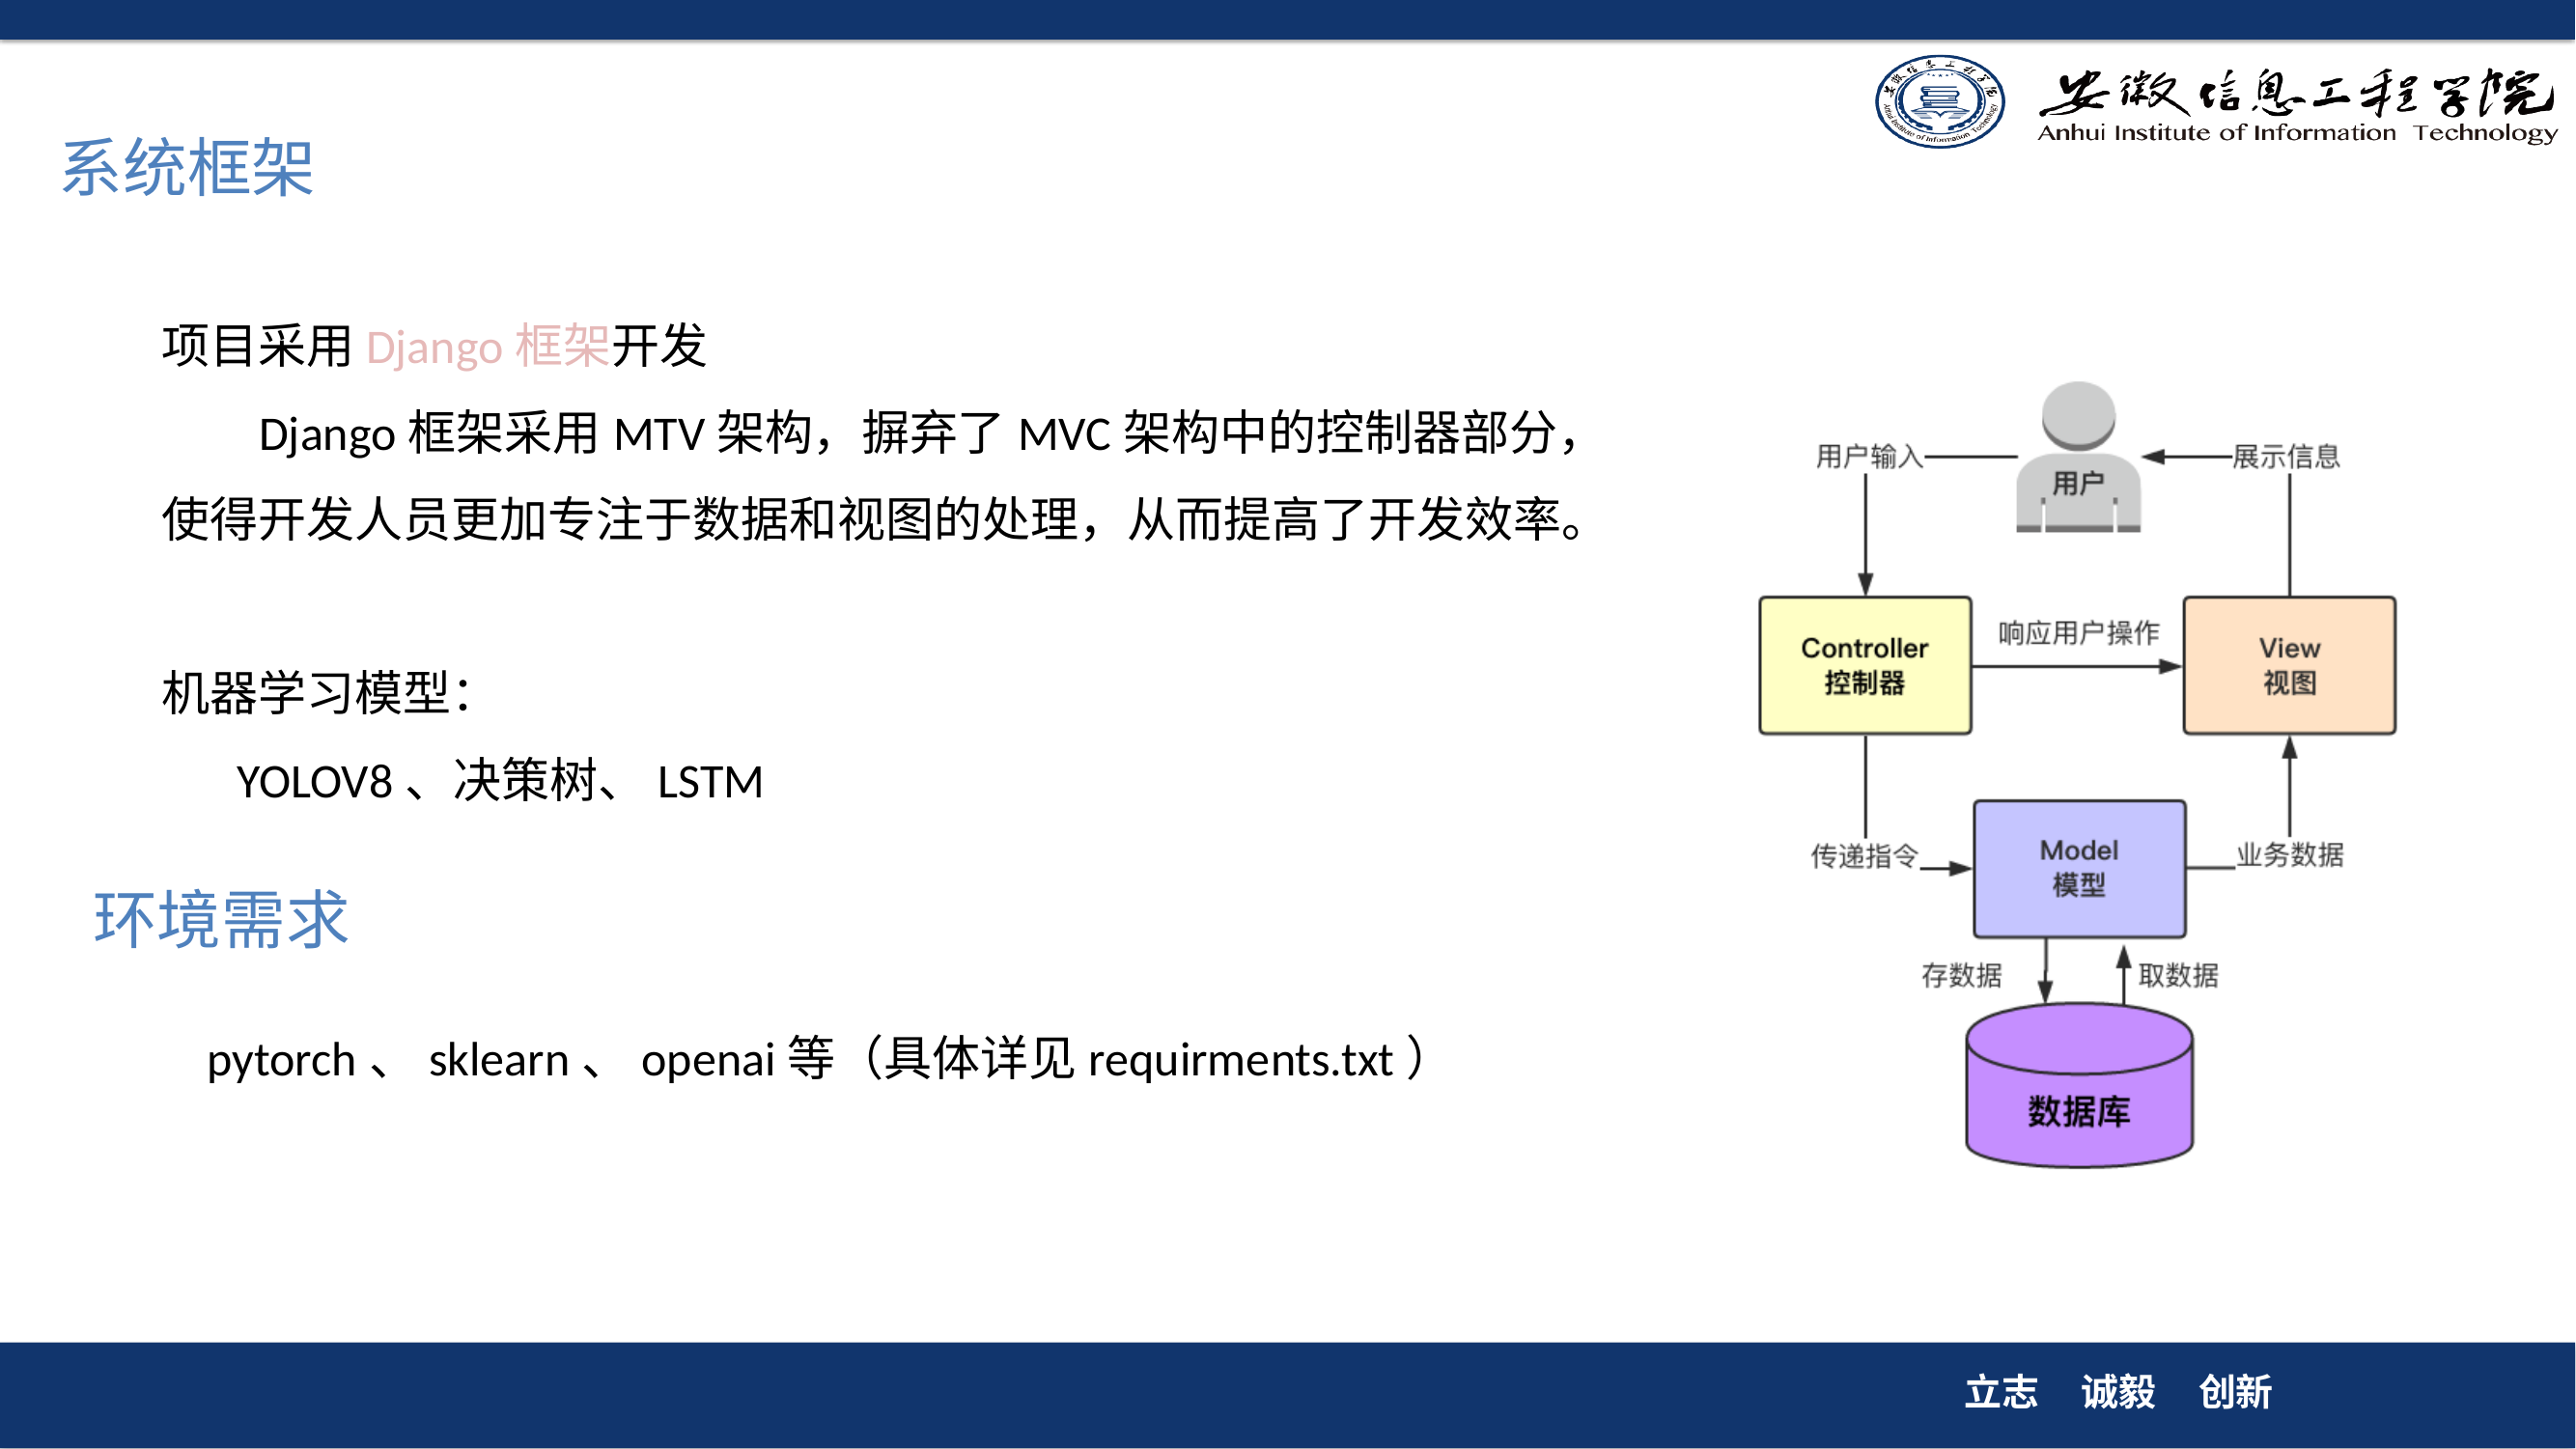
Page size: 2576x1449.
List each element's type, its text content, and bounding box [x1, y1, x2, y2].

picture [1743, 358, 2422, 1191]
text_box 项目采用Django框架开发 Django框架采用MTV架构，摒弃了MVC架构中的控制器部分，使得开发人员更加专注于数据和视图的处理，从而提高了开发效率。 机器学习模型： YOLOV8、决策树、LSTM [147, 279, 1626, 816]
picture [0, 0, 2576, 166]
text_box [200, 758, 1182, 955]
text_box 环境需求 [78, 872, 938, 964]
text_box 系统框架 [44, 120, 904, 211]
text_box pytorch、sklearn、openai等（具体详见requirments.txt） [192, 1020, 1616, 1093]
